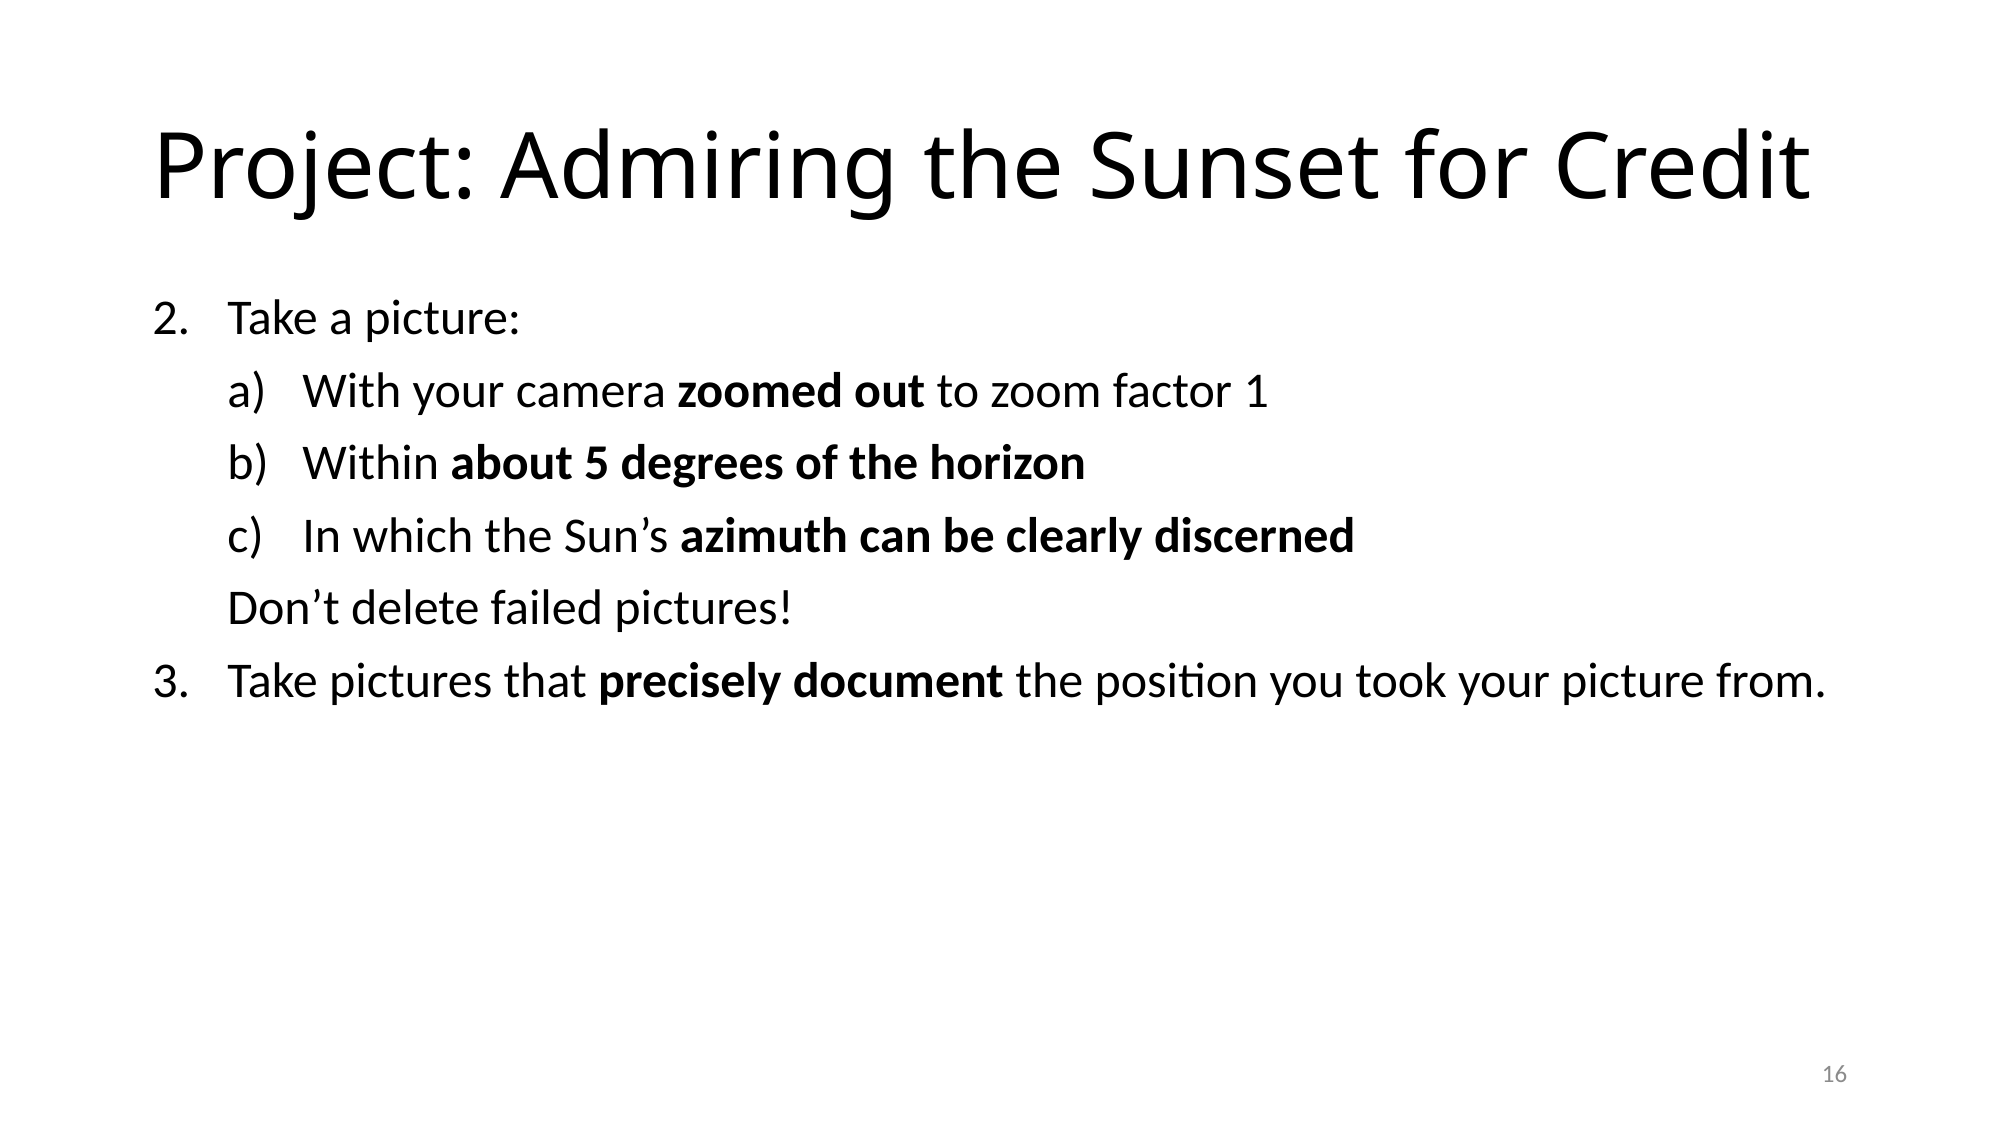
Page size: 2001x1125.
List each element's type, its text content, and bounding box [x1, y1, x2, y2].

slide_number 15 [1412, 1042, 1863, 1103]
title Project: Admiring the Sunset for Credit [137, 59, 1863, 277]
list Take a picture: With your camera zoomed out to zoom factor 1 Within about 5 degrees of the horizon In which the Sun’s azimuth can be clearly discerned Don’t delete failed pictures! Take pictures that precisely document the position you took your picture from. [137, 277, 1863, 1066]
